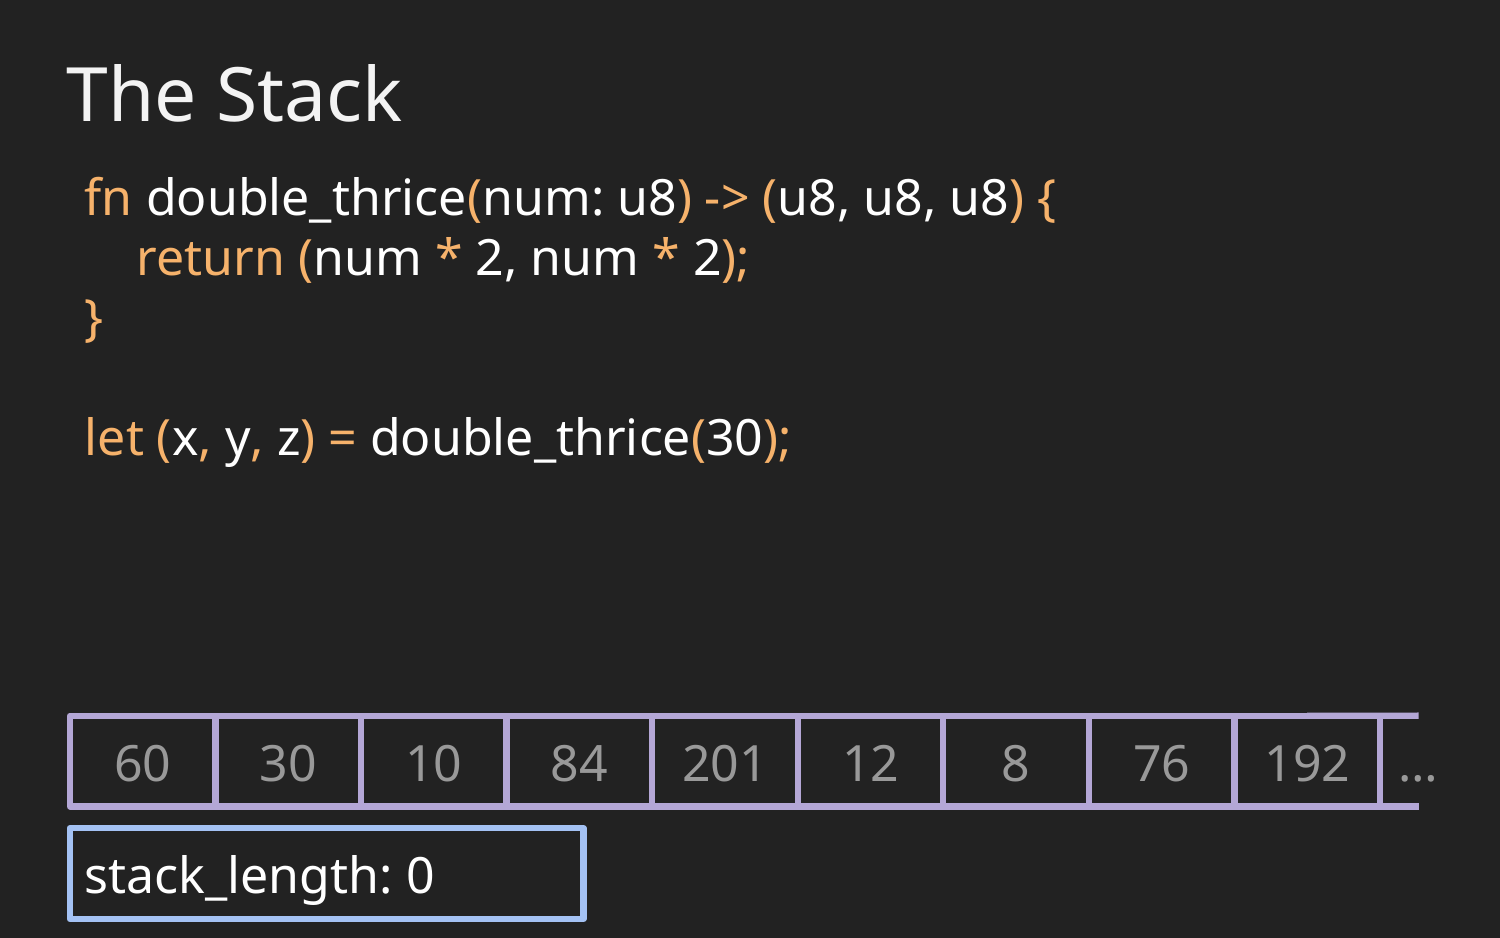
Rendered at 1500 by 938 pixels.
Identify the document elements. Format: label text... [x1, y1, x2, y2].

text_box 60 [69, 715, 215, 807]
text_box 12 [797, 715, 943, 807]
text_box fn double_thrice(num: u8) -> (u8, u8, u8) { return (num * 2, num * 2); } let (x, y, z) = double_thrice(30); [69, 150, 1487, 612]
text_box The Stack [51, 31, 964, 166]
text_box 10 [361, 715, 506, 807]
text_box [1306, 715, 1456, 807]
text_box 84 [506, 715, 652, 807]
text_box 8 [943, 715, 1088, 807]
text_box stack_length: 0 [69, 828, 584, 920]
text_box 192 [1234, 715, 1305, 807]
text_box 30 [215, 715, 361, 807]
text_box 76 [1088, 715, 1234, 807]
text_box 201 [652, 715, 797, 807]
